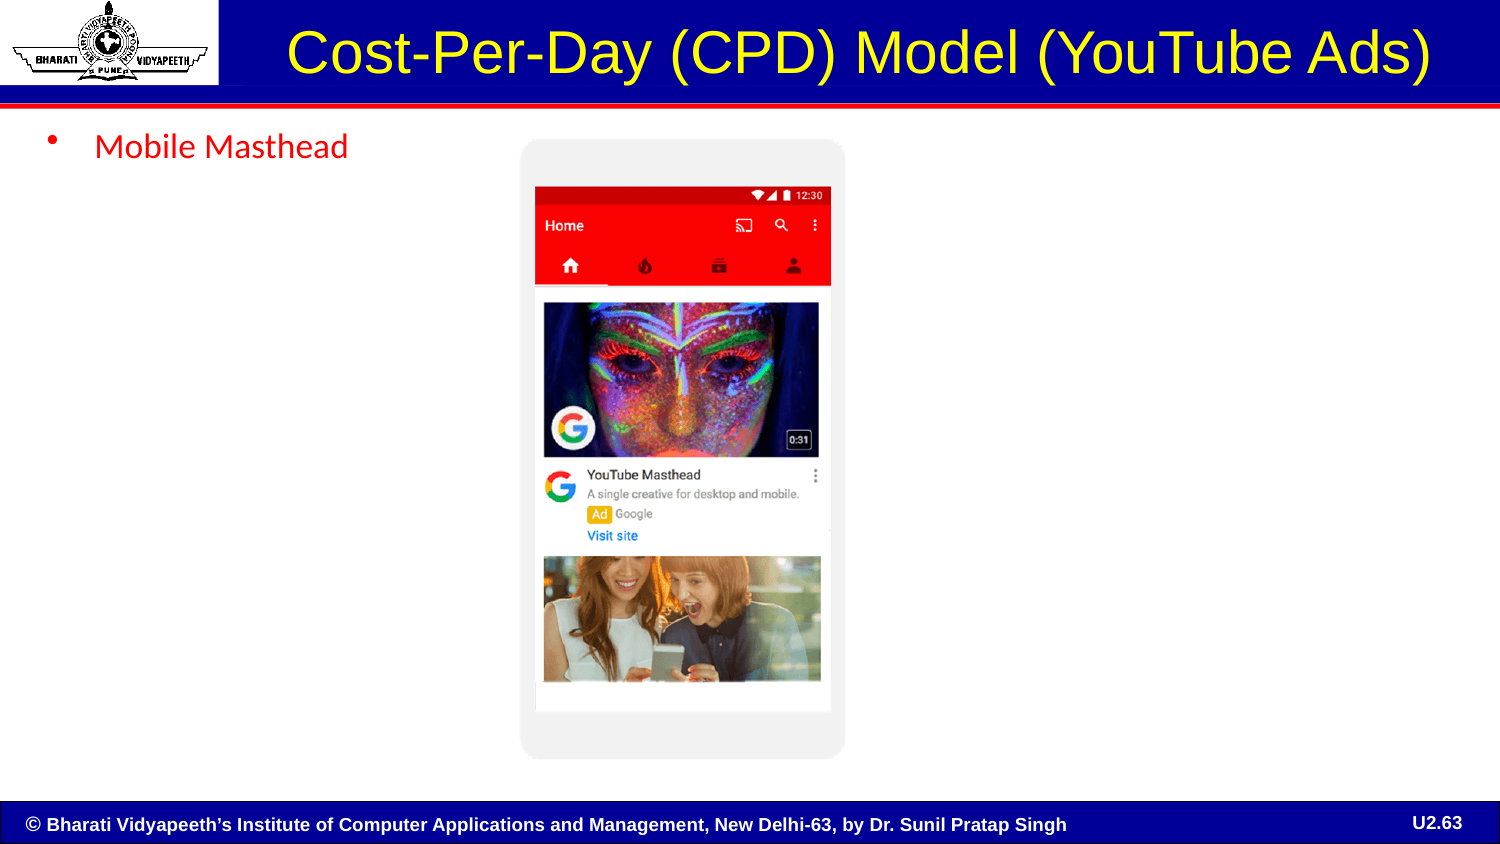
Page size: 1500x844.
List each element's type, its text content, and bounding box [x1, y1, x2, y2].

list Mobile Masthead [33, 106, 1481, 802]
picture [12, 1, 208, 81]
title Cost-Per-Day (CPD) Model (YouTube Ads) [233, 6, 1488, 89]
picture [438, 126, 928, 772]
